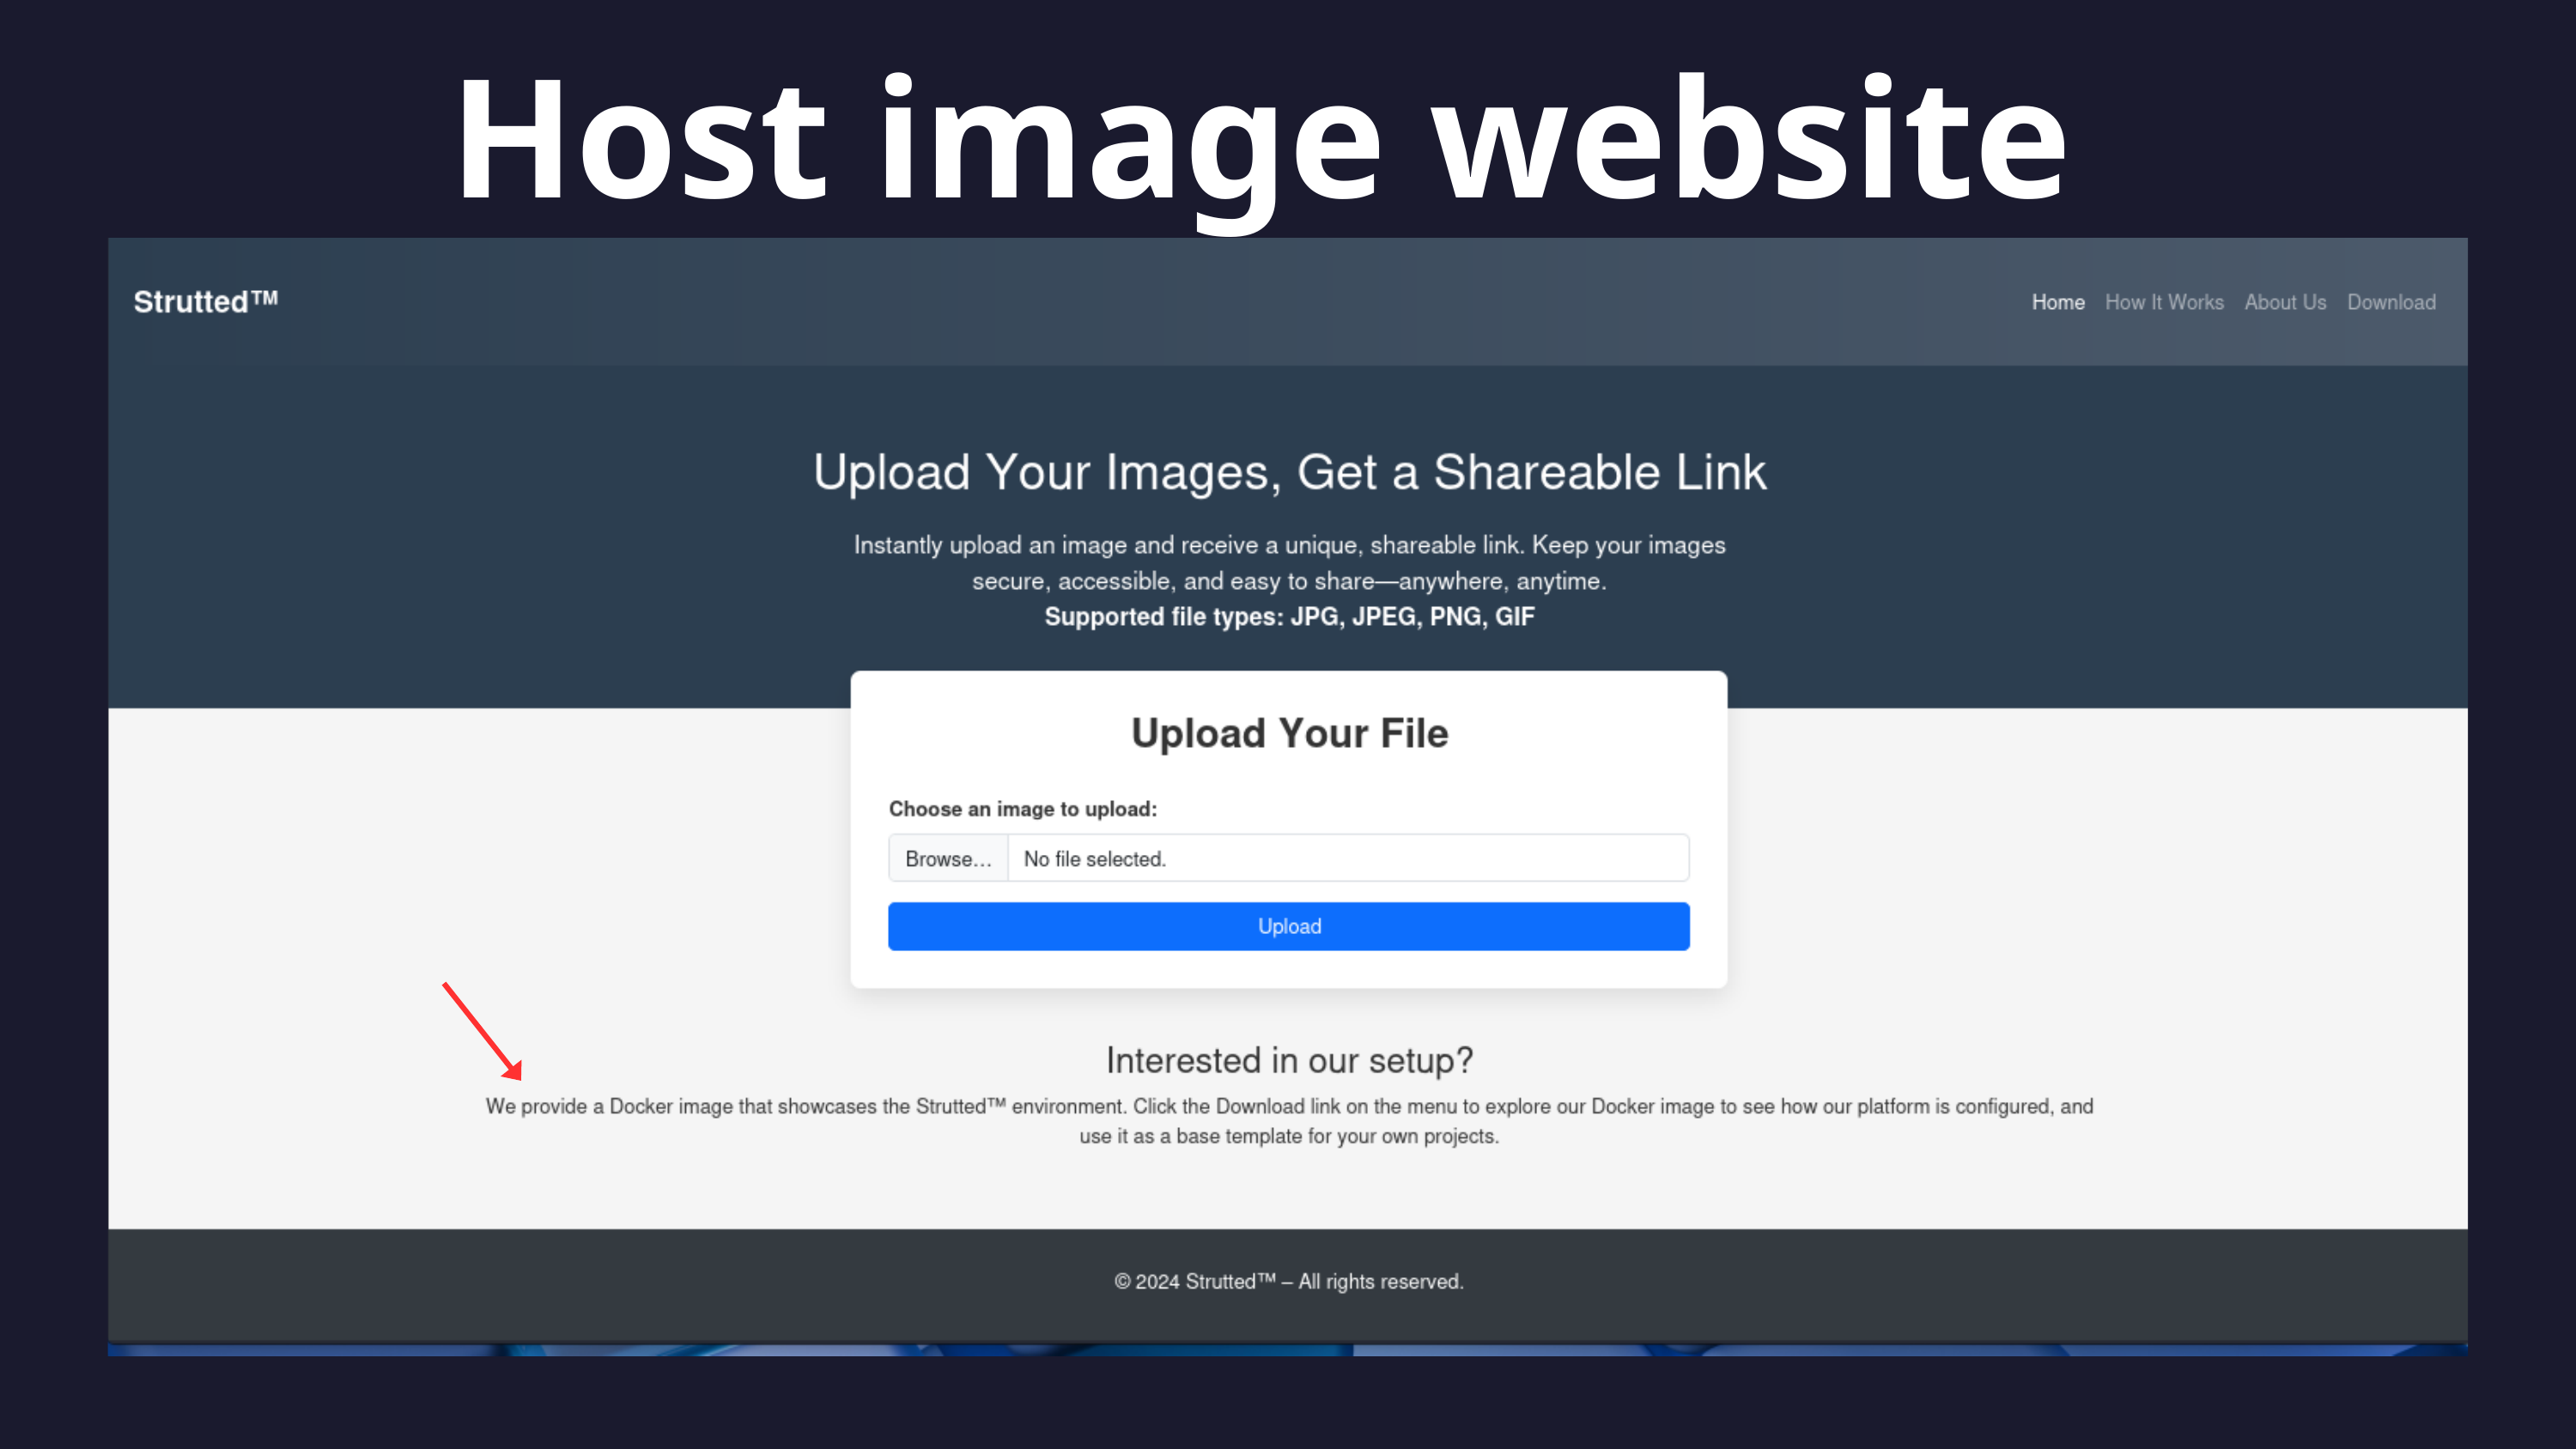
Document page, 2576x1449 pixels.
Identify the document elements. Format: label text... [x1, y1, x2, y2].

text_box Host image website [354, 0, 2169, 231]
text_box [443, 983, 522, 1081]
text_box [107, 238, 2469, 1356]
